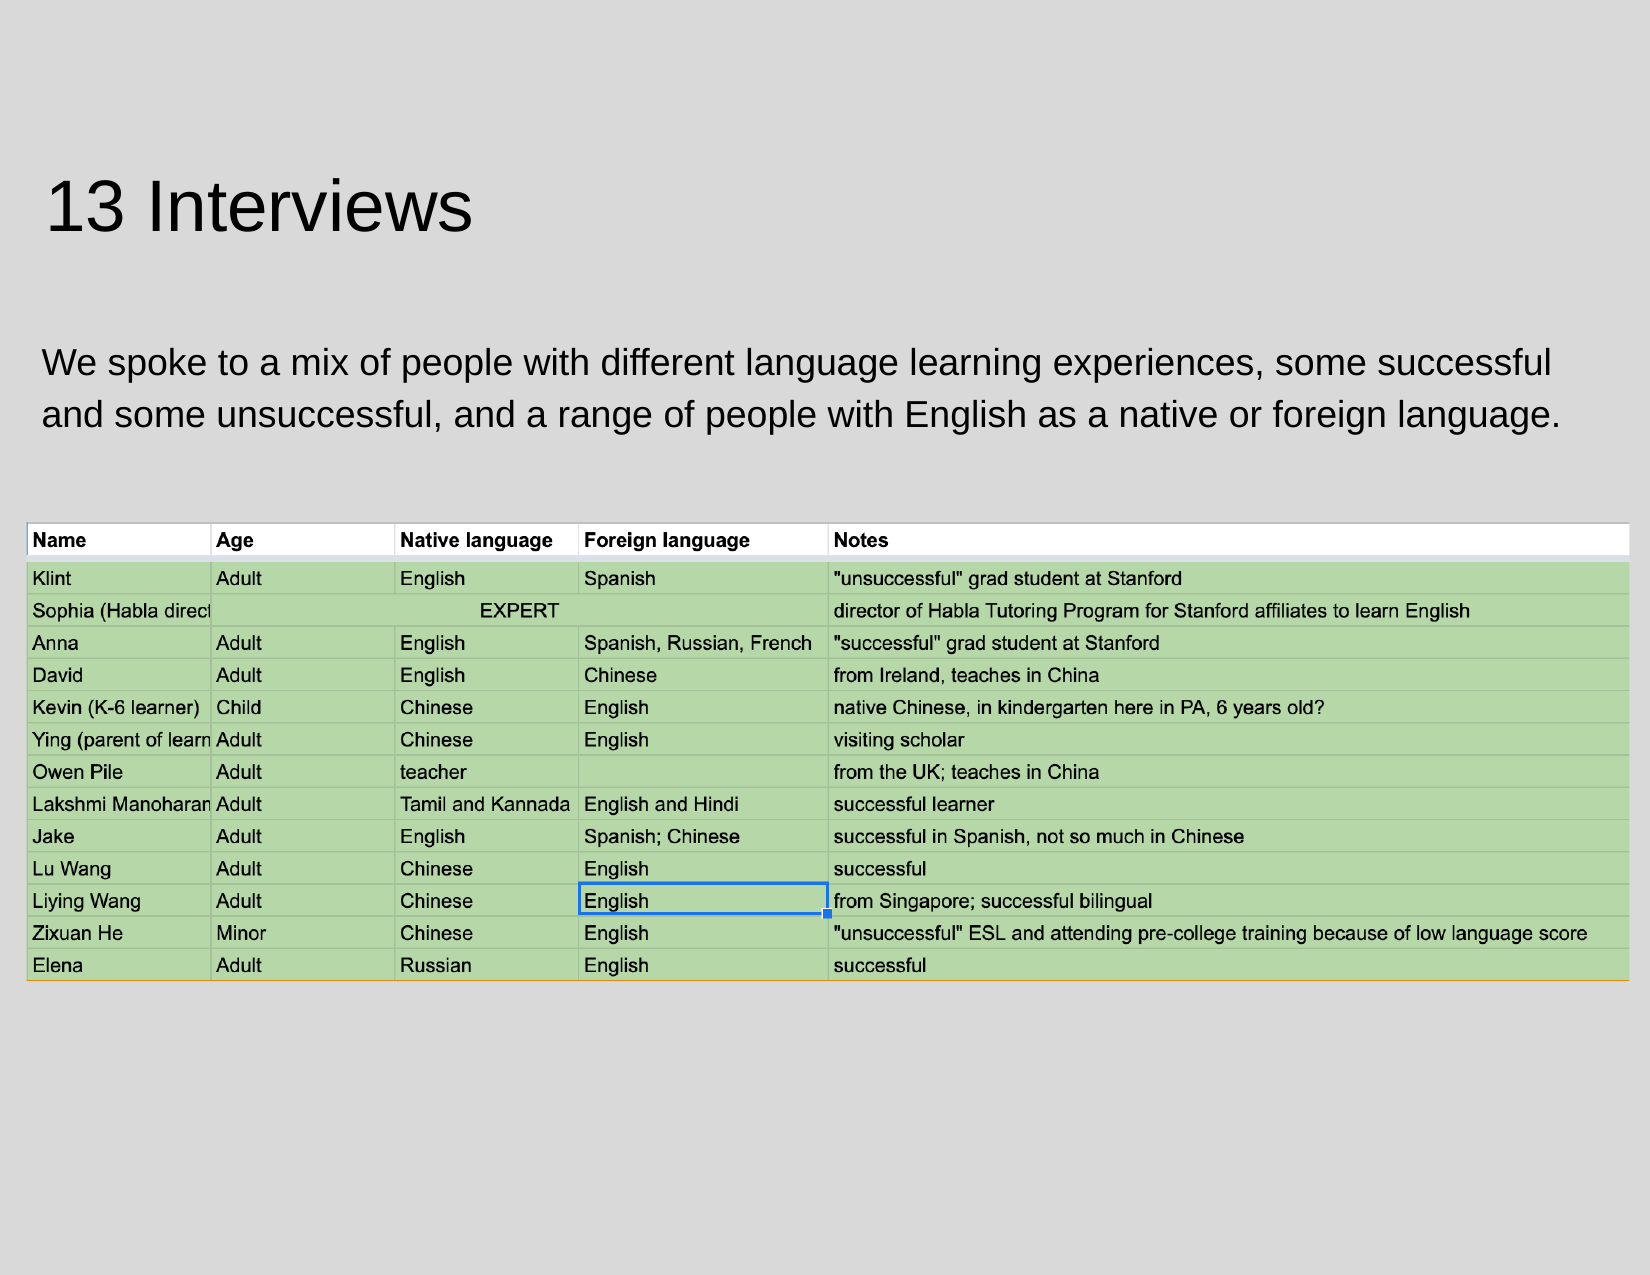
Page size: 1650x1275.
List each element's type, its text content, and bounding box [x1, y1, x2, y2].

text_box We spoke to a mix of people with different language learning experiences, some successful and some unsuccessful, and a range of people with English as a native or foreign language. [26, 316, 1597, 459]
picture [26, 521, 1630, 981]
title 13 Interviews [26, 139, 1565, 282]
